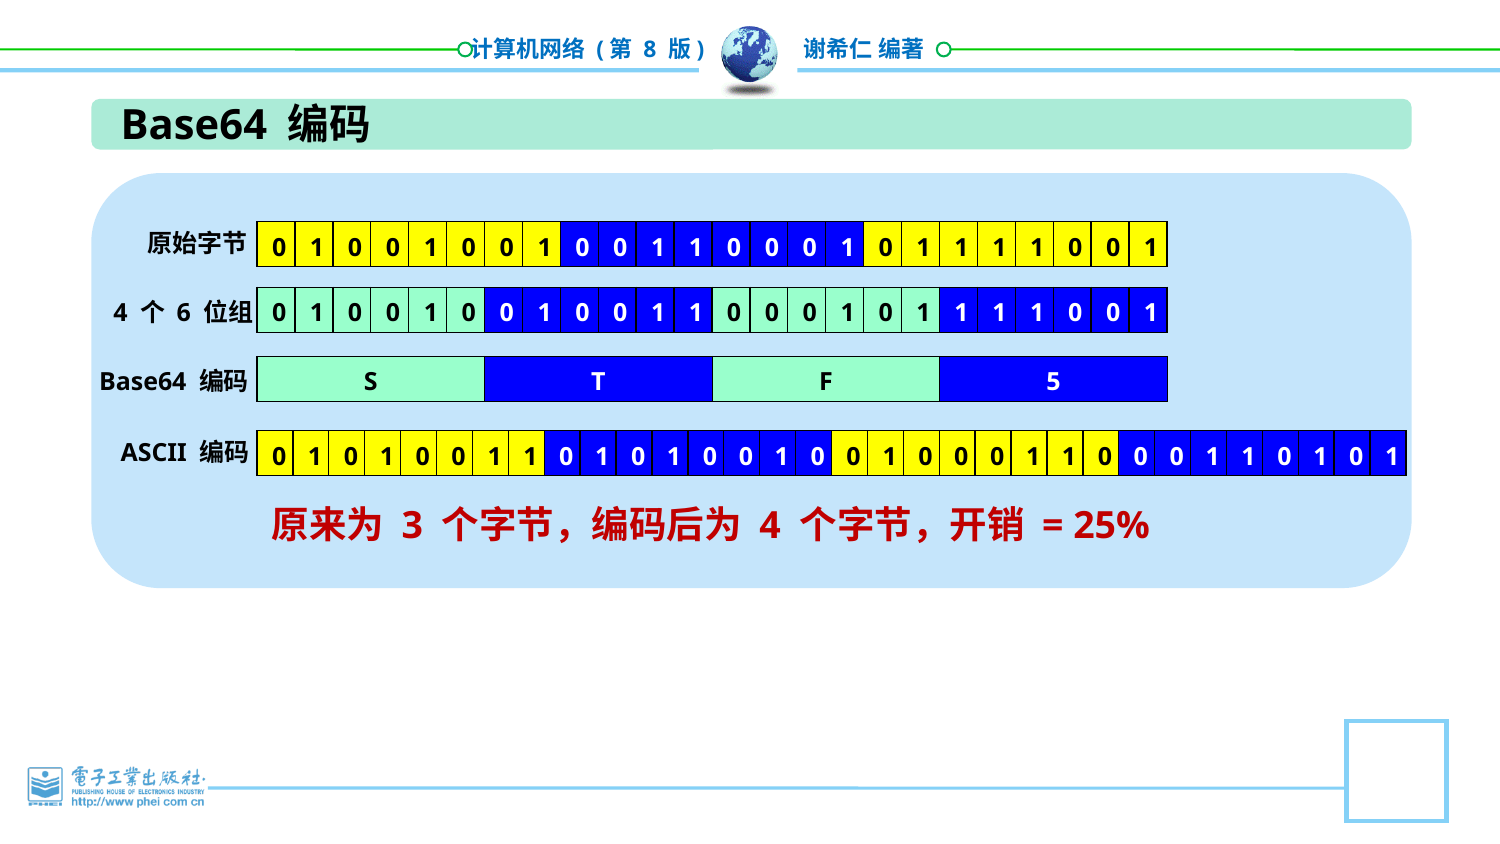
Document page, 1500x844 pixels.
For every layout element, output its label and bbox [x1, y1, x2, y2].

table_header [788, 288, 825, 332]
table_header [329, 431, 364, 475]
table_header [1054, 222, 1090, 266]
table_header [864, 288, 901, 332]
table_header [713, 222, 749, 266]
text_box [91, 90, 1412, 156]
table_header [1084, 431, 1118, 475]
table_header [976, 431, 1010, 475]
table_header [1155, 431, 1190, 475]
table_header [581, 431, 615, 475]
table_header [902, 288, 939, 332]
table_header [561, 288, 598, 332]
table_header [978, 222, 1015, 266]
table_header [637, 288, 673, 332]
table_header [760, 431, 795, 475]
table_header [637, 222, 673, 266]
table_header [1119, 431, 1154, 475]
table_header [940, 222, 977, 266]
table_header [269, 288, 294, 332]
table_header [1130, 222, 1166, 266]
table_header [1335, 431, 1369, 475]
table_header [904, 431, 939, 475]
table_header [1092, 222, 1128, 266]
picture [23, 764, 208, 809]
table_header [826, 222, 863, 266]
table_header [675, 288, 711, 332]
table_header [296, 222, 332, 266]
table_header [258, 357, 484, 401]
table_header [1016, 222, 1053, 266]
table_header [437, 431, 472, 475]
table_header [940, 357, 1167, 401]
table_header [485, 222, 522, 266]
table_header [940, 288, 977, 332]
table_header [1054, 288, 1090, 332]
table_header [868, 431, 903, 475]
table_header [1048, 431, 1082, 475]
table_header [617, 431, 651, 475]
table_header [1227, 431, 1262, 475]
table_header [258, 222, 294, 266]
table_header [1130, 288, 1166, 332]
table_header [296, 288, 332, 332]
table_header [294, 431, 328, 475]
table_header [689, 431, 723, 475]
table_header [1299, 431, 1333, 475]
table_header [258, 431, 292, 475]
table_header [561, 222, 598, 266]
table_header [371, 288, 408, 332]
table_header [1012, 431, 1046, 475]
table_header [788, 222, 825, 266]
table_header [1263, 431, 1298, 475]
table_header [509, 431, 544, 475]
table_header [1191, 431, 1226, 475]
table_header [978, 288, 1015, 332]
table_header [409, 222, 446, 266]
table_header [334, 288, 370, 332]
table_header [473, 431, 508, 475]
table_header [523, 222, 560, 266]
table_header [409, 288, 446, 332]
table_header [371, 222, 408, 266]
table_header [523, 288, 560, 332]
table_header [1016, 288, 1053, 332]
table_header [713, 288, 749, 332]
table_header [832, 431, 867, 475]
table_header [864, 222, 901, 266]
table_header [334, 222, 370, 266]
picture [719, 24, 779, 90]
table_header [599, 222, 635, 266]
table_header [545, 431, 579, 475]
text_box [84, 170, 1414, 591]
table_header [713, 357, 939, 401]
table_header [485, 357, 712, 401]
table_header [401, 431, 436, 475]
table_header [796, 431, 831, 475]
table_header [1092, 288, 1128, 332]
table_header [675, 222, 711, 266]
table_header [599, 288, 635, 332]
table_header [485, 288, 522, 332]
table_header [940, 431, 974, 475]
table_header [902, 222, 939, 266]
table_header [653, 431, 687, 475]
table_header [447, 288, 484, 332]
table_header [751, 222, 787, 266]
table_header [447, 222, 484, 266]
table_header [1371, 431, 1405, 475]
table_header [826, 288, 863, 332]
table_header [365, 431, 400, 475]
table_header [751, 288, 787, 332]
table_header [724, 431, 759, 475]
